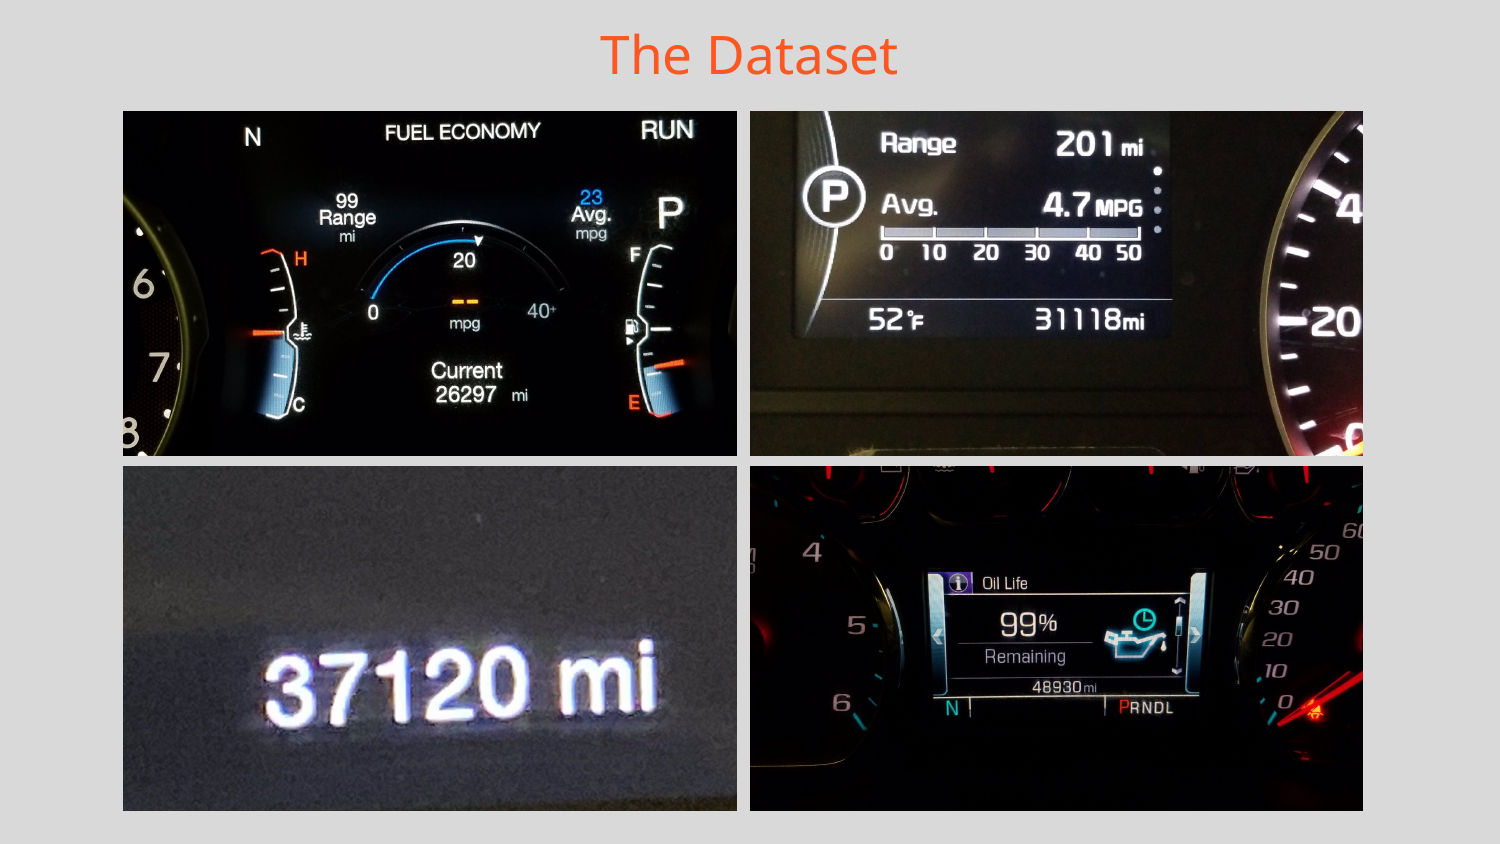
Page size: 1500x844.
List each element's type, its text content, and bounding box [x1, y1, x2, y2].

title The Dataset [51, 6, 1449, 101]
picture [123, 465, 737, 811]
picture [749, 465, 1363, 811]
picture [123, 110, 737, 456]
picture [749, 110, 1363, 456]
